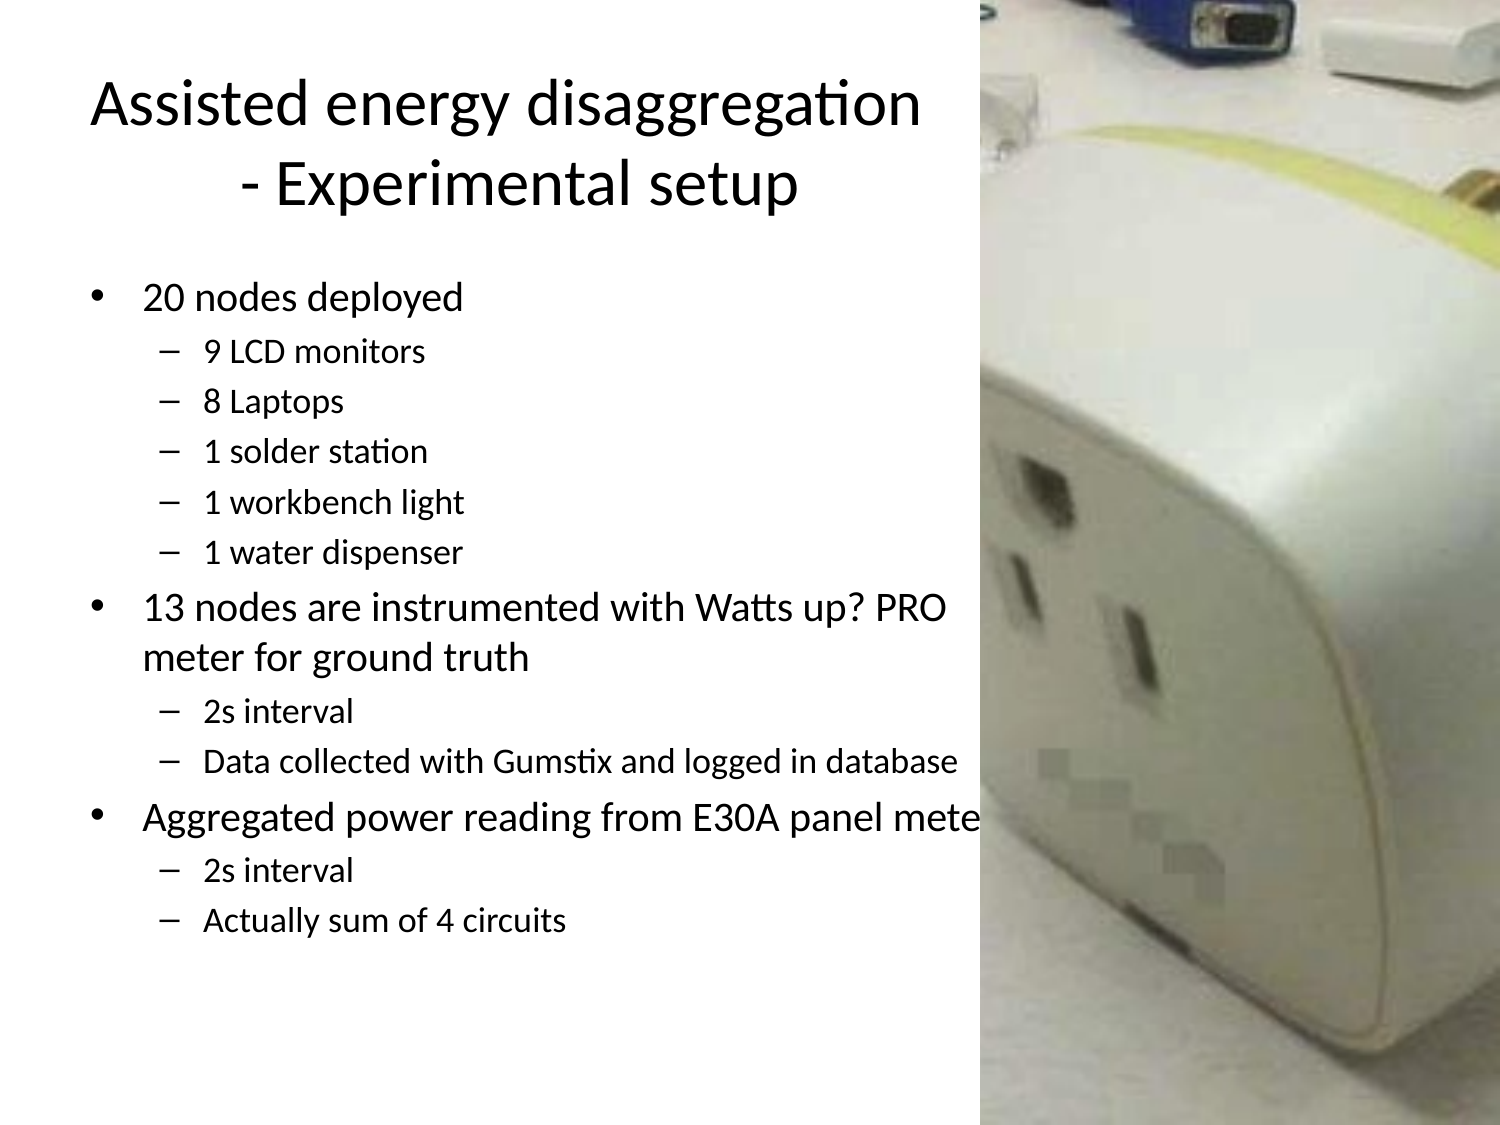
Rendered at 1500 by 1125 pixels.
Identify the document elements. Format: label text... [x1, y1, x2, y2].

title Assisted energy disaggregation - Experimental setup [75, 45, 975, 233]
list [980, 0, 1500, 1125]
list 20 nodes deployed 9 LCD monitors 8 Laptops 1 solder station 1 workbench light 1 water dispenser 13 nodes are instrumented with Watts up? PRO meter for ground truth 2s interval Data collected with Gumstix and logged in database Aggregated power reading from E30A panel meter 2s interval Actually sum of 4 circuits [75, 262, 975, 1005]
